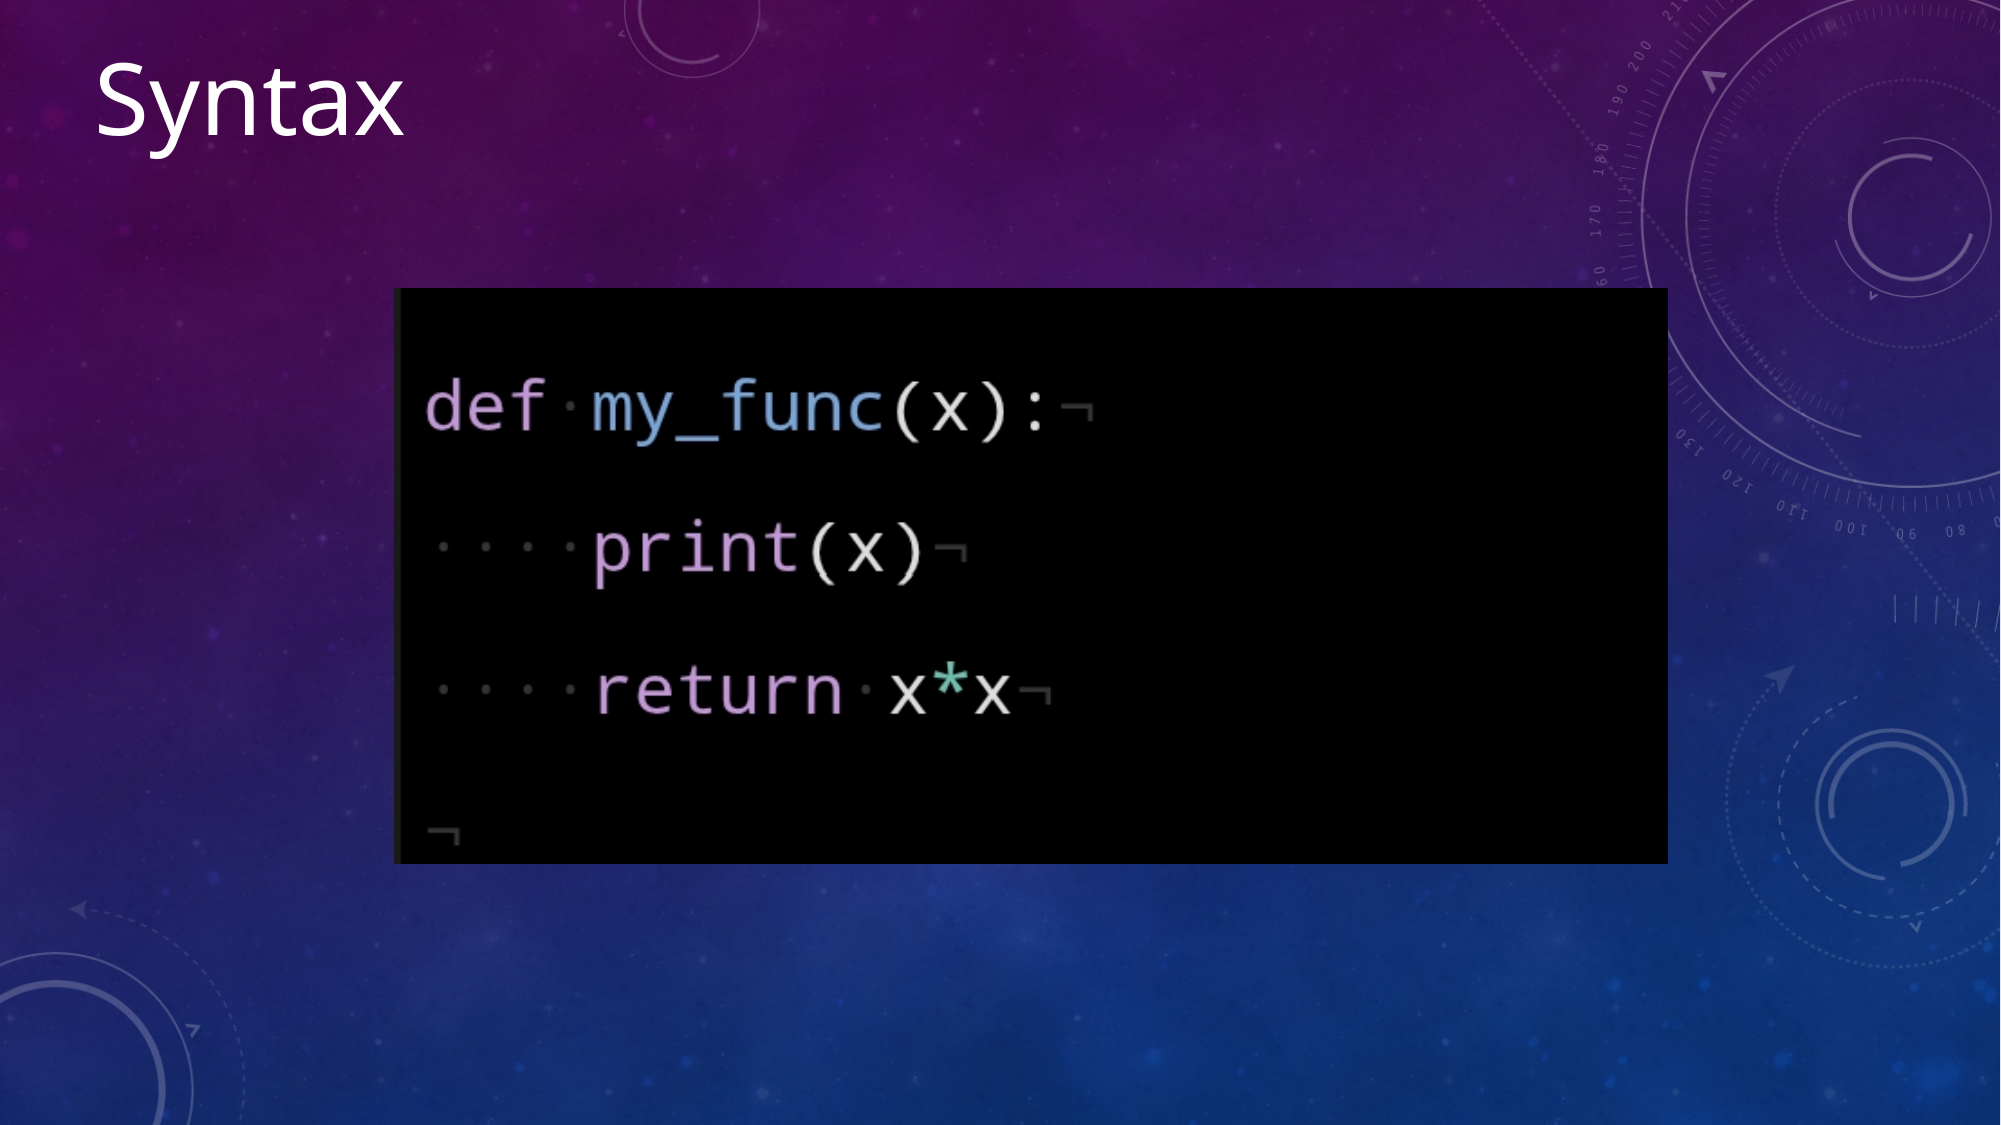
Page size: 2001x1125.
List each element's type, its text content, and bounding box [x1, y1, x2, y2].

picture [0, 0, 2001, 1125]
text_box Syntax [80, 28, 1071, 163]
